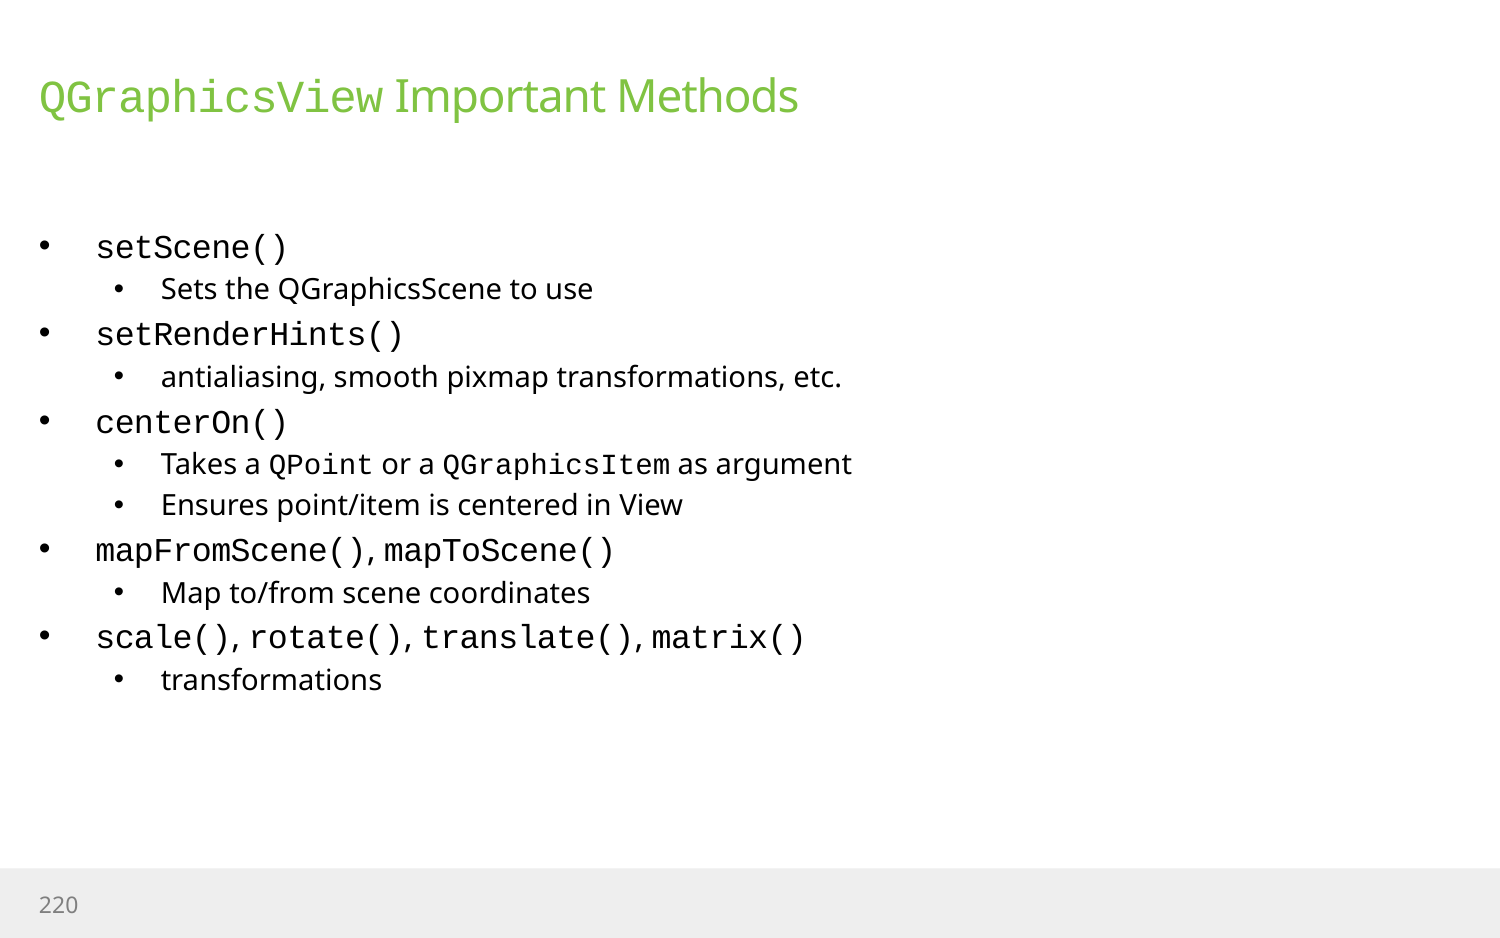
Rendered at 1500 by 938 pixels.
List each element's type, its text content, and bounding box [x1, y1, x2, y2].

title QGraphicsView Important Methods [39, 66, 1052, 195]
slide_number 220 [39, 892, 410, 921]
list setScene() Sets the QGraphicsScene to use setRenderHints() antialiasing, smooth pixmap transformations, etc. centerOn() Takes a QPoint or a QGraphicsItem as argument Ensures point/item is centered in View mapFromScene(), mapToScene() Map to/from scene coordinates scale(), rotate(), translate(), matrix() transformations [39, 224, 1471, 846]
